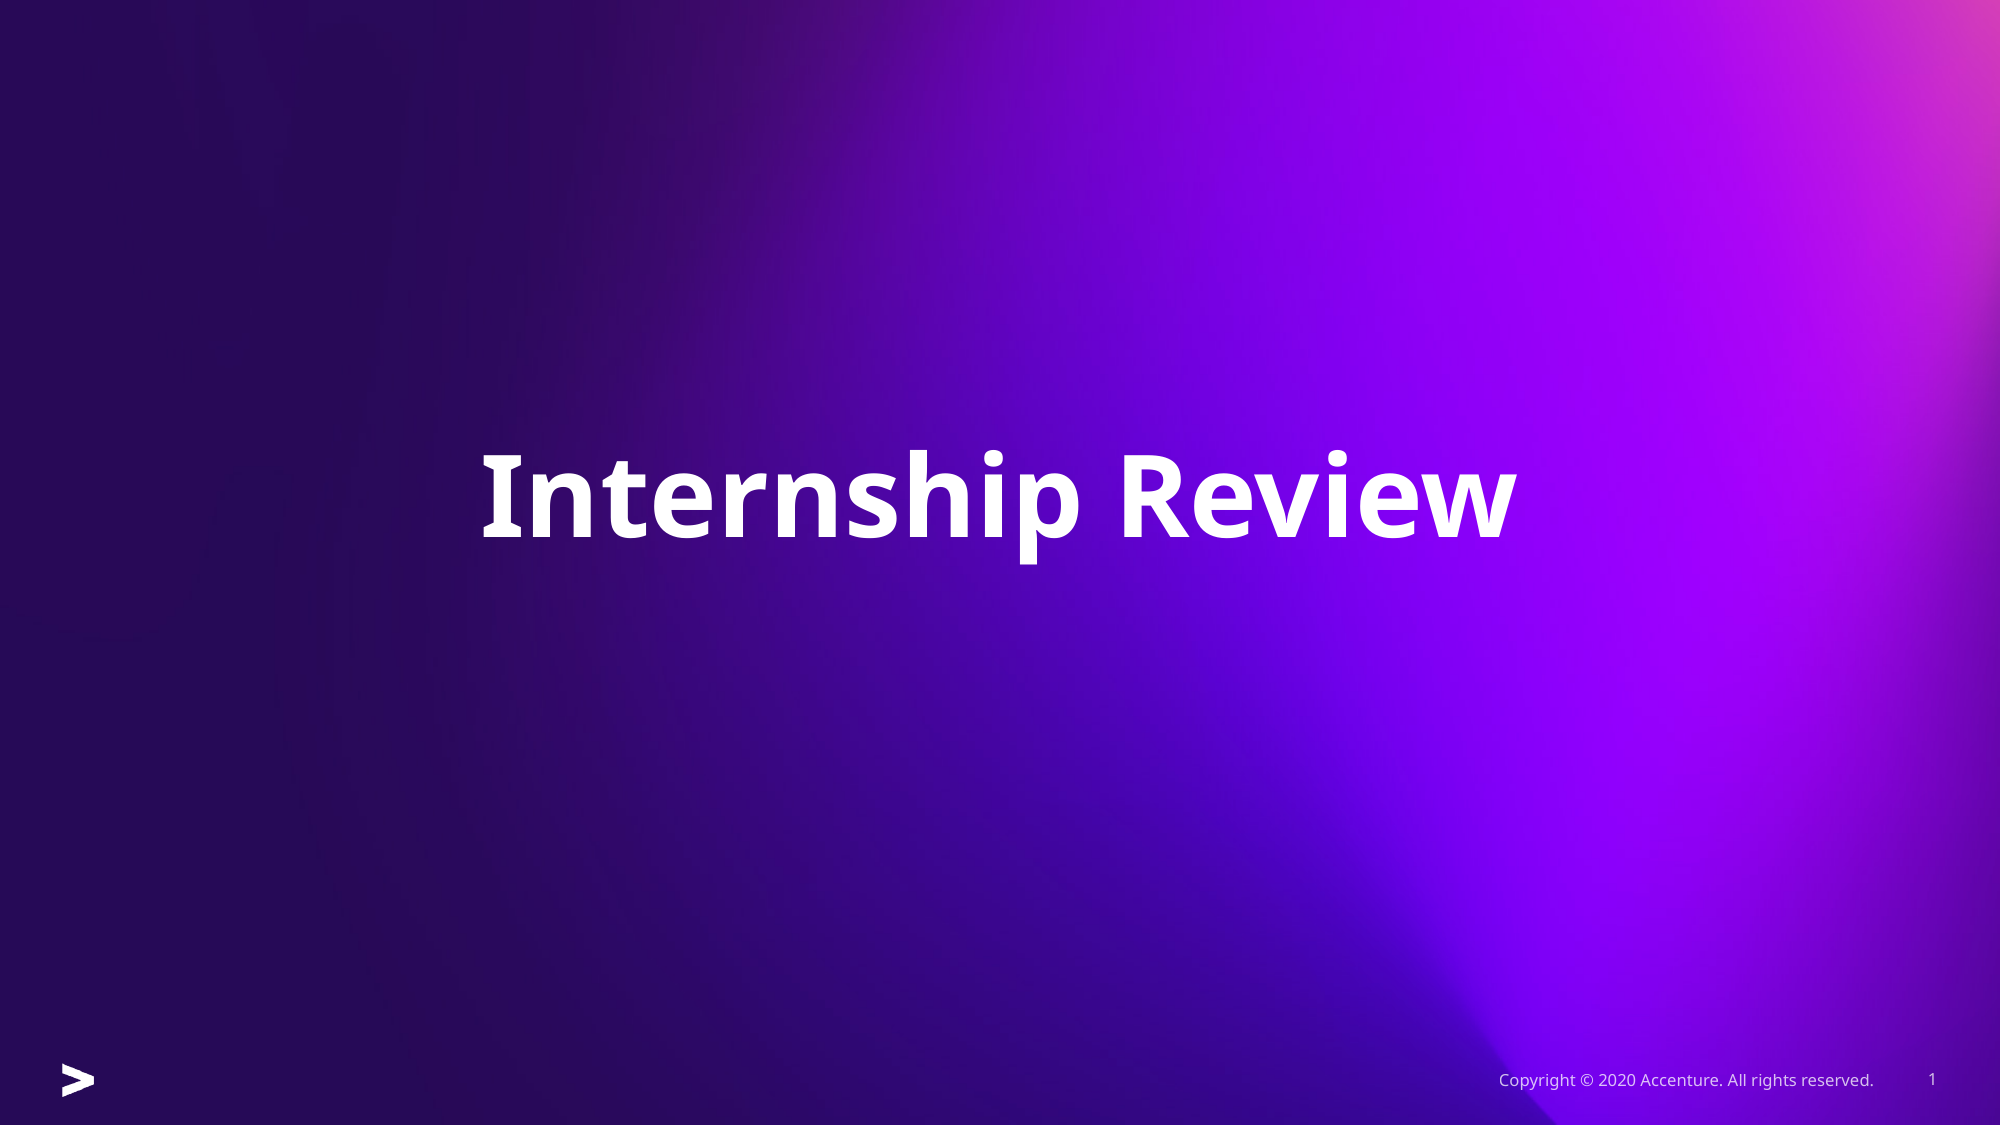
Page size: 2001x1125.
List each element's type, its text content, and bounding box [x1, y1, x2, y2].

picture [0, 0, 2000, 1125]
title Internship Review [371, 362, 1629, 647]
